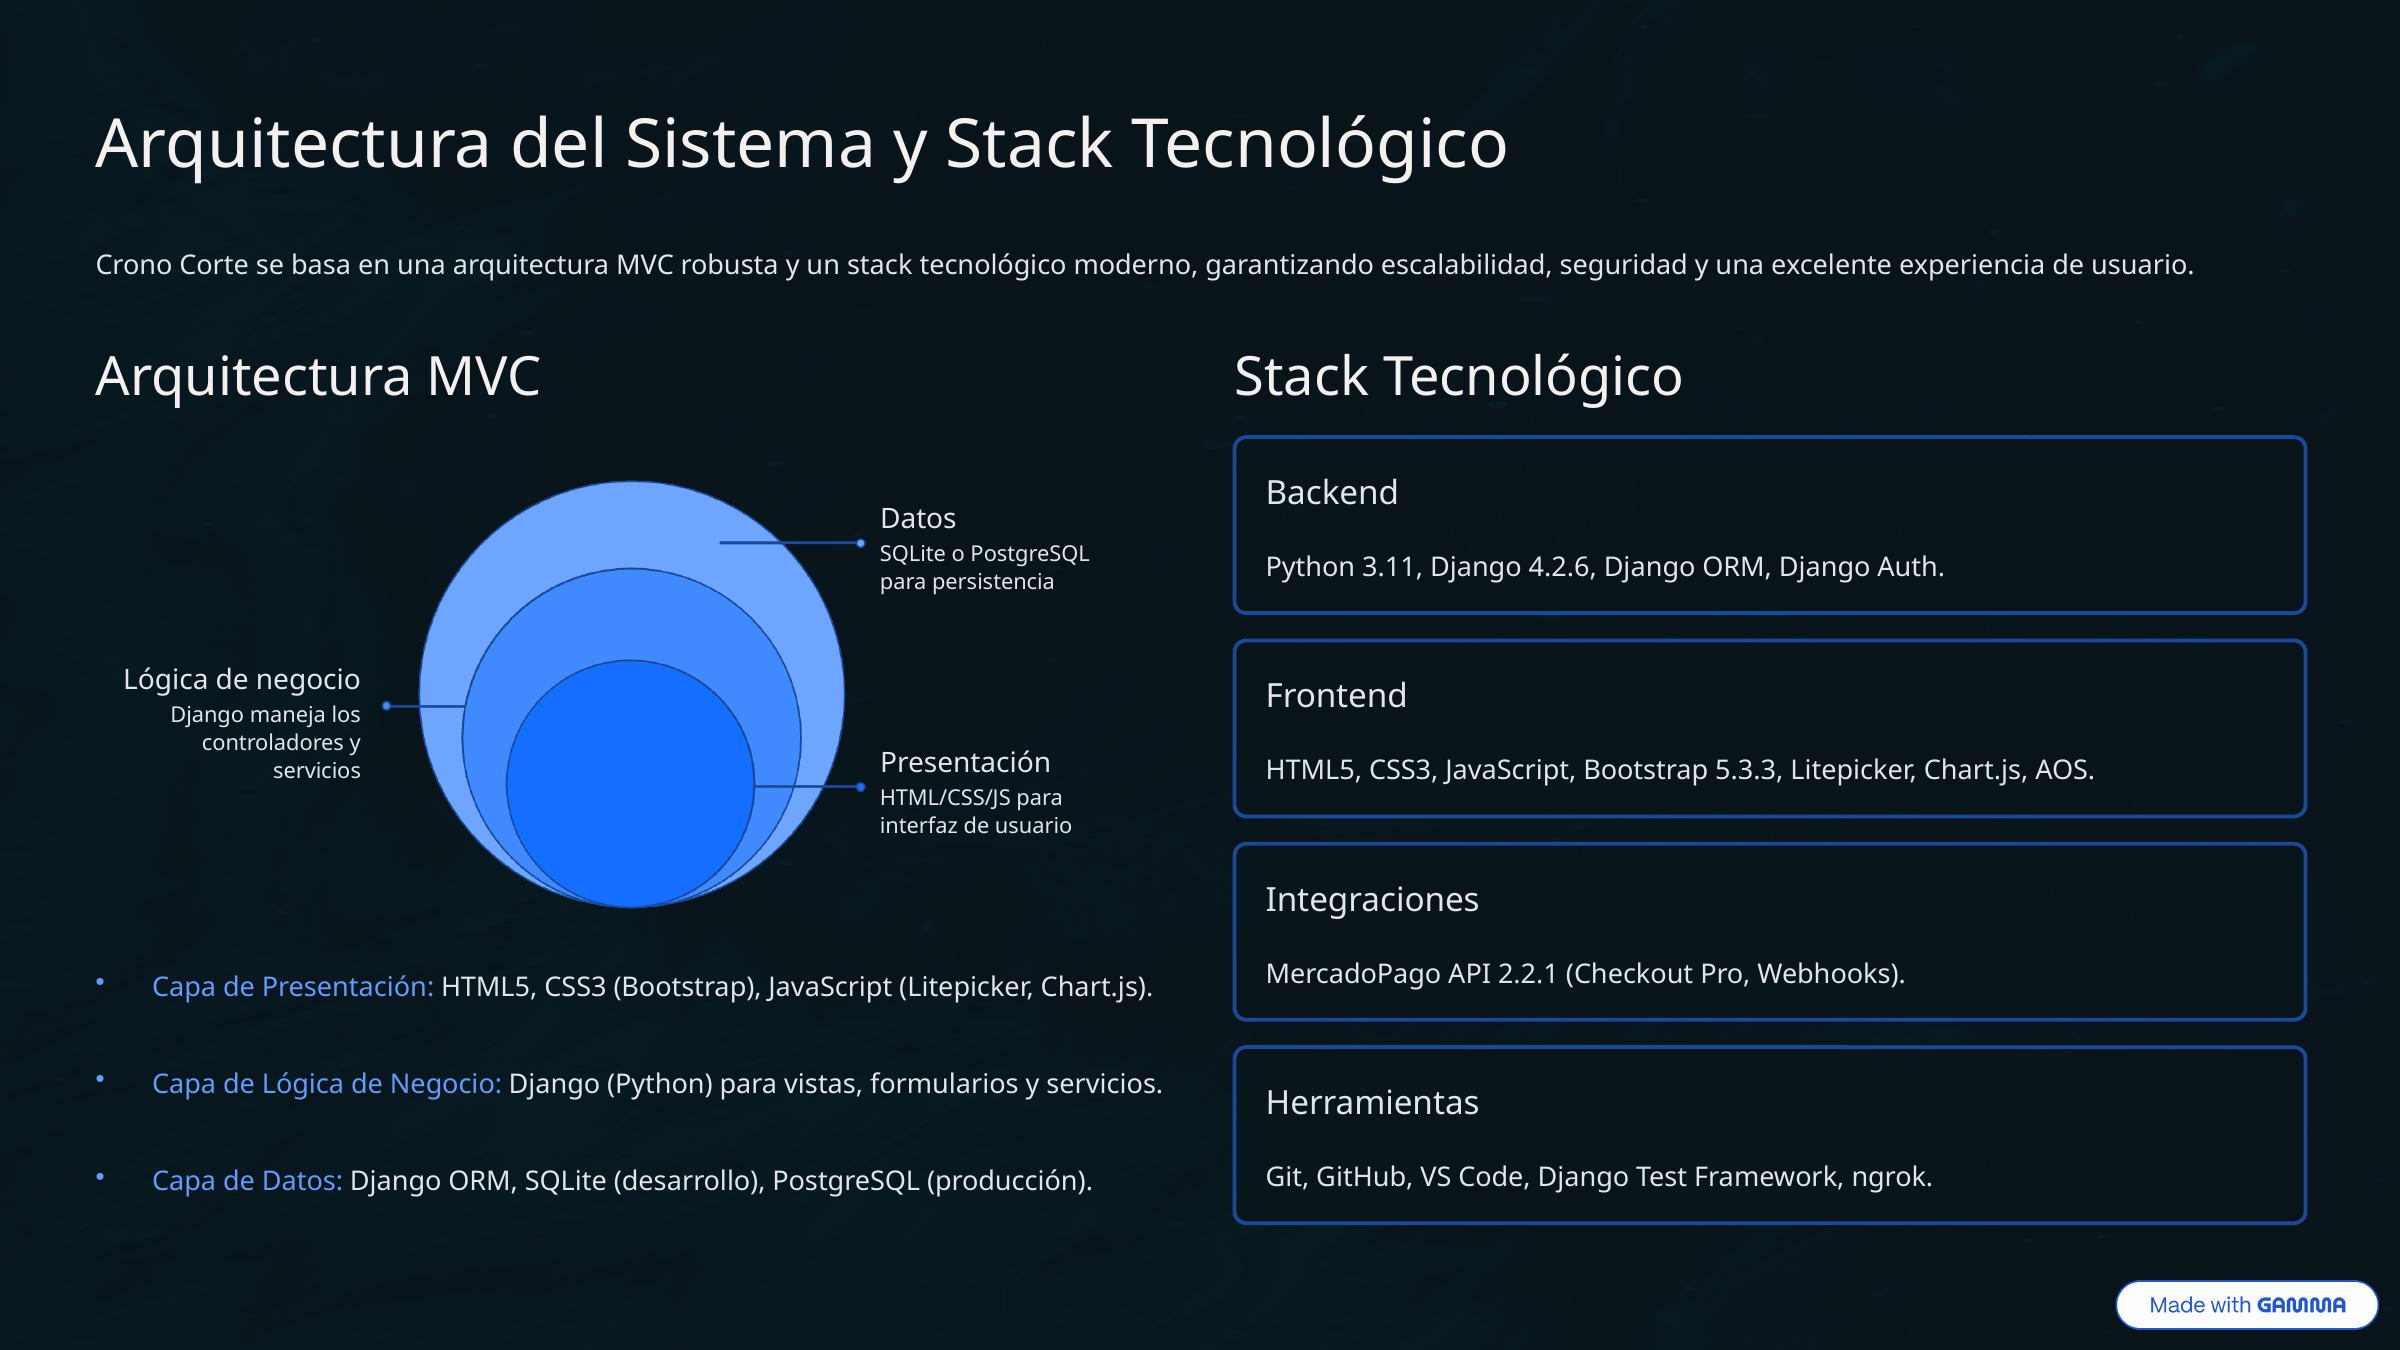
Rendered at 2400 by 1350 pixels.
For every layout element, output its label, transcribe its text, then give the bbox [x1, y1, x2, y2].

text_box Git, GitHub, VS Code, Django Test Framework, ngrok. [1265, 1148, 2275, 1193]
text_box Stack Tecnológico [1234, 337, 1782, 407]
text_box Arquitectura MVC [95, 337, 643, 407]
text_box Integraciones [1265, 874, 1608, 918]
text_box [1234, 437, 2306, 614]
text_box Backend [1265, 468, 1608, 511]
text_box Capa de Lógica de Negocio: Django (Python) para vistas, formularios y servicios. [95, 1055, 1167, 1143]
text_box [1234, 640, 2306, 817]
text_box Herramientas [1265, 1078, 1608, 1121]
picture [95, 437, 1167, 928]
text_box Arquitectura del Sistema y Stack Tecnológico [95, 96, 1571, 182]
text_box Frontend [1265, 671, 1608, 715]
text_box [1234, 843, 2306, 1020]
text_box Capa de Datos: Django ORM, SQLite (desarrollo), PostgreSQL (producción). [95, 1152, 1167, 1196]
text_box Capa de Presentación: HTML5, CSS3 (Bootstrap), JavaScript (Litepicker, Chart.js). [95, 957, 1167, 1046]
text_box MercadoPago API 2.2.1 (Checkout Pro, Webhooks). [1265, 945, 2275, 989]
text_box [1234, 1047, 2306, 1224]
picture [2106, 1271, 2389, 1339]
text_box HTML5, CSS3, JavaScript, Bootstrap 5.3.3, Litepicker, Chart.js, AOS. [1265, 741, 2275, 786]
text_box Crono Corte se basa en una arquitectura MVC robusta y un stack tecnológico moderno, garantizando escalabilidad, seguridad y una excelente experiencia de usuario. [95, 236, 2305, 280]
text_box Python 3.11, Django 4.2.6, Django ORM, Django Auth. [1265, 538, 2275, 583]
